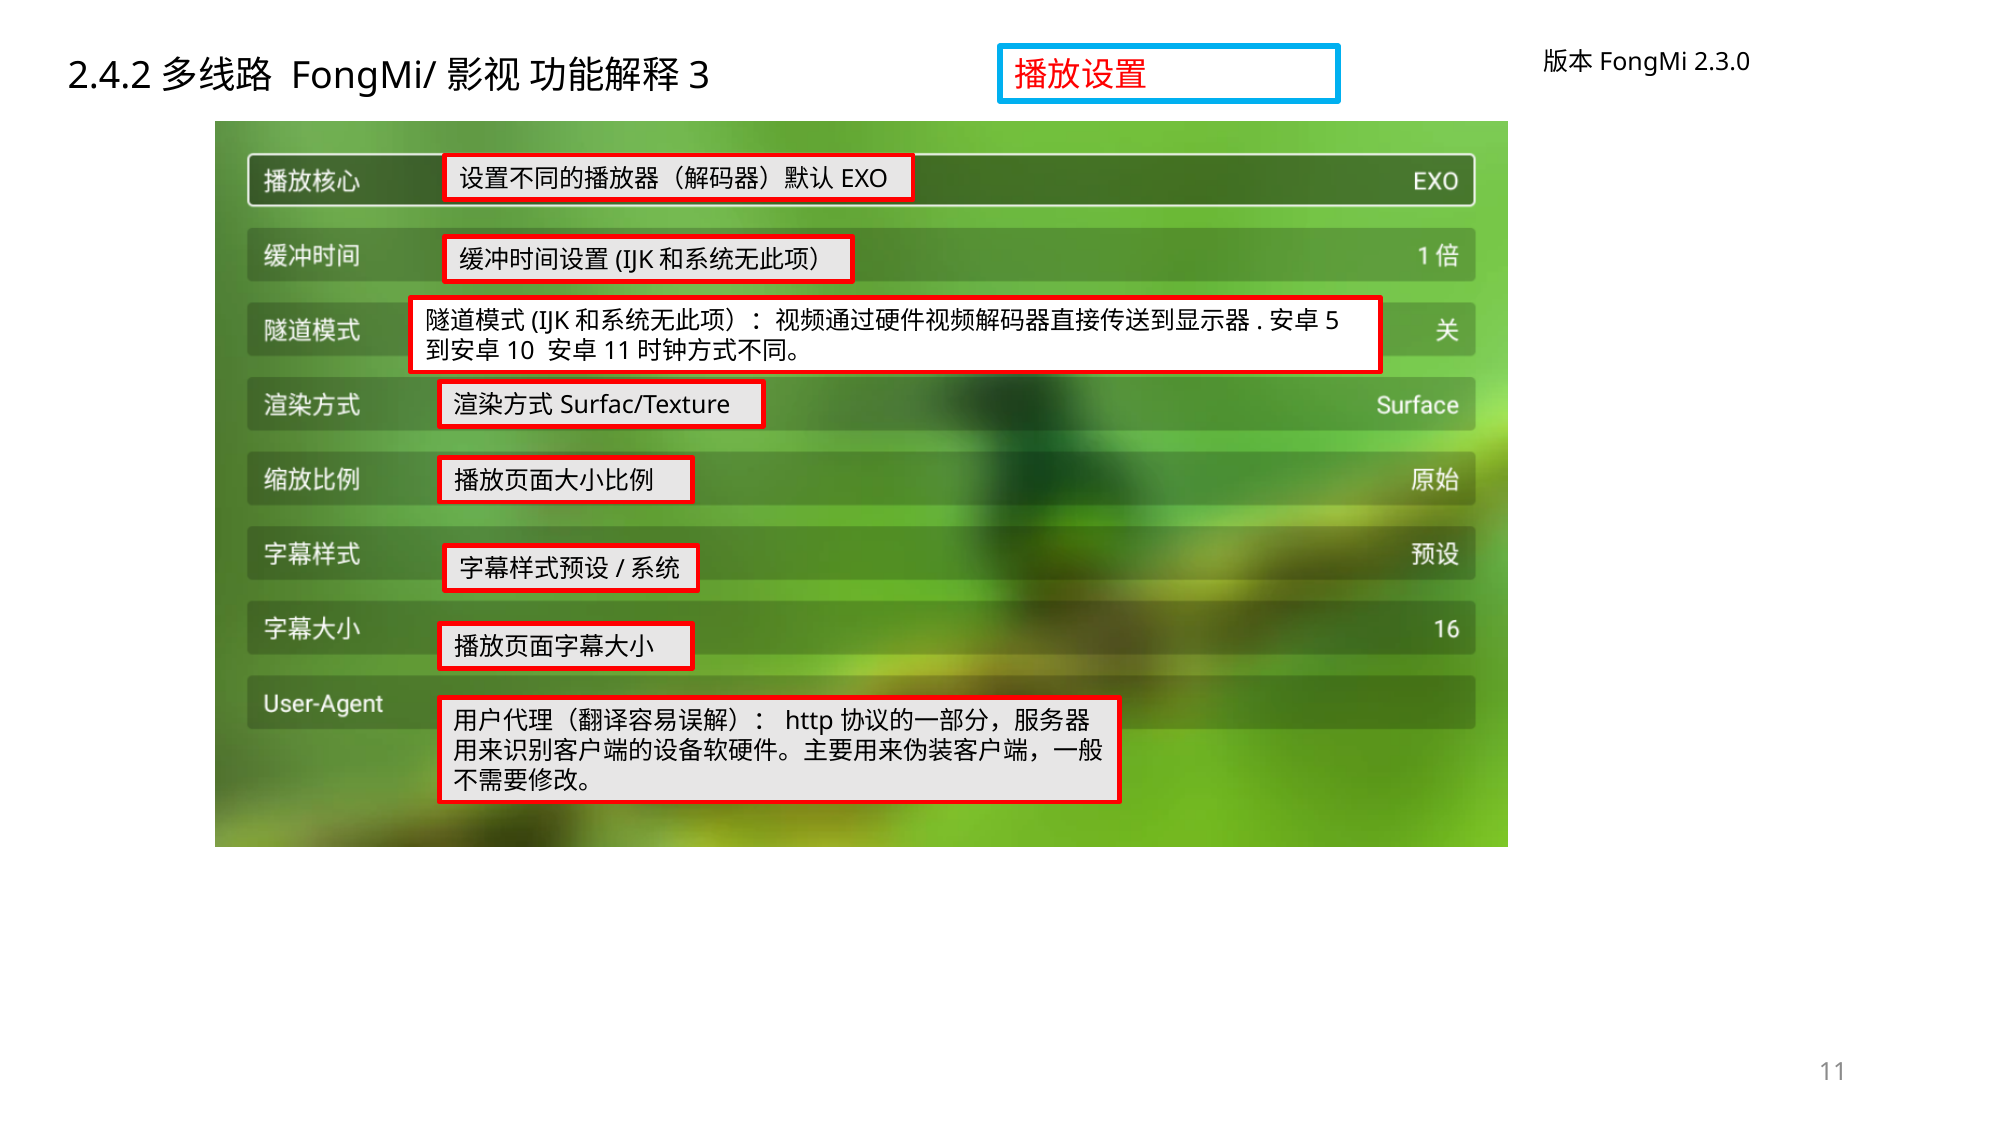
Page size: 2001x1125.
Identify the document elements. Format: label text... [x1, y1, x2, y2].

title 2.4.2多线路 FongMi/影视 功能解释3 [52, 38, 1180, 115]
picture [215, 121, 1508, 847]
slide_number 11 [1412, 1042, 1863, 1103]
text_box 版本FongMi 2.3.0 [1528, 38, 1919, 83]
text_box 播放设置 [999, 46, 1338, 101]
